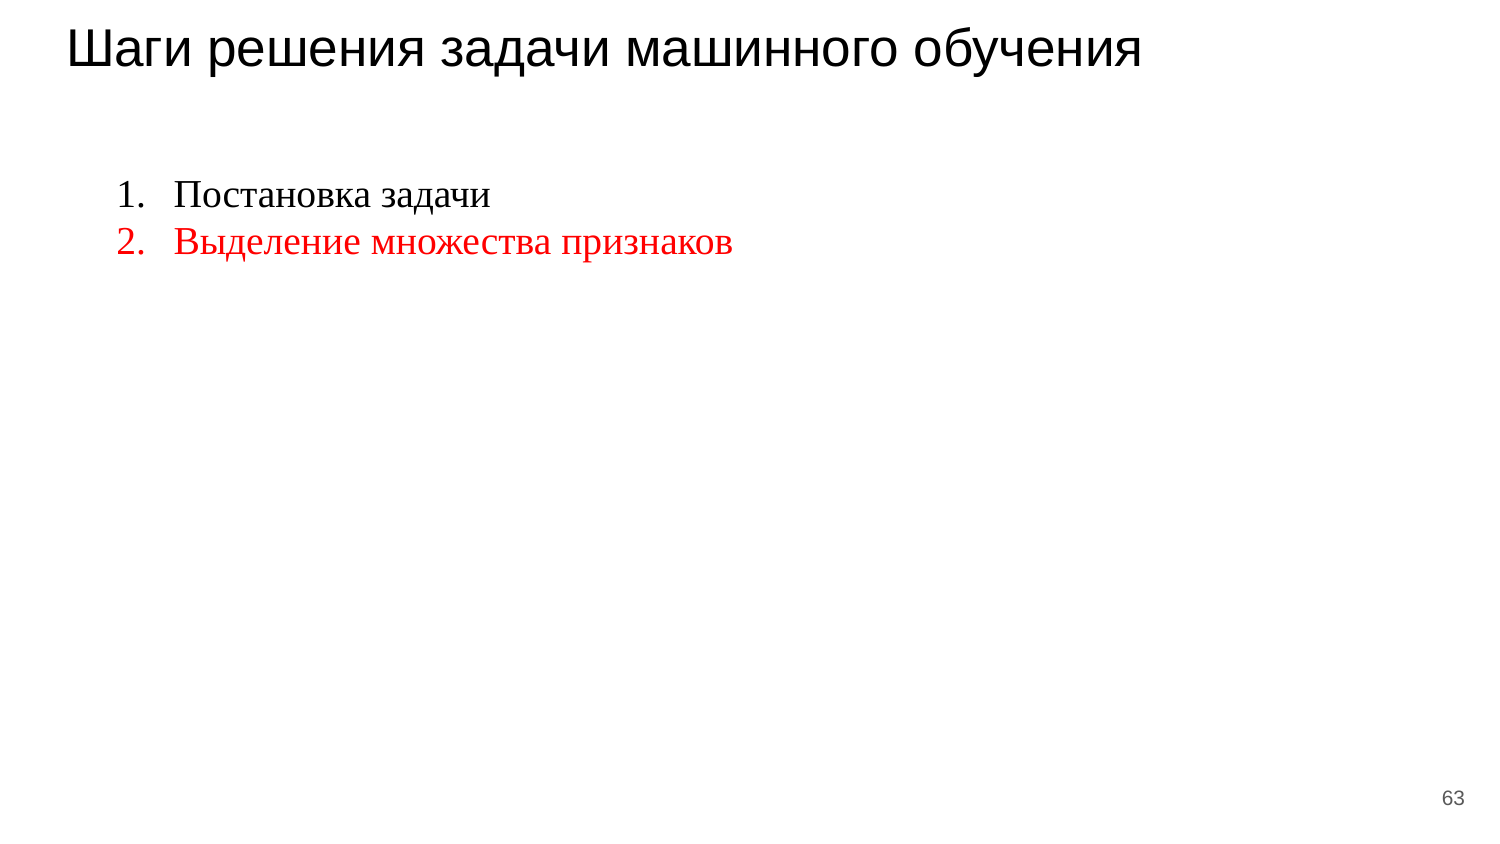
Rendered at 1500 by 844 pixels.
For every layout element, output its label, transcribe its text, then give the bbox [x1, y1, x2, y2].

slide_number ‹#› [1389, 764, 1480, 830]
title Шаги решения задачи машинного обучения [51, 0, 1449, 92]
text_box Постановка задачи Выделение множества признаков [83, 152, 1157, 794]
